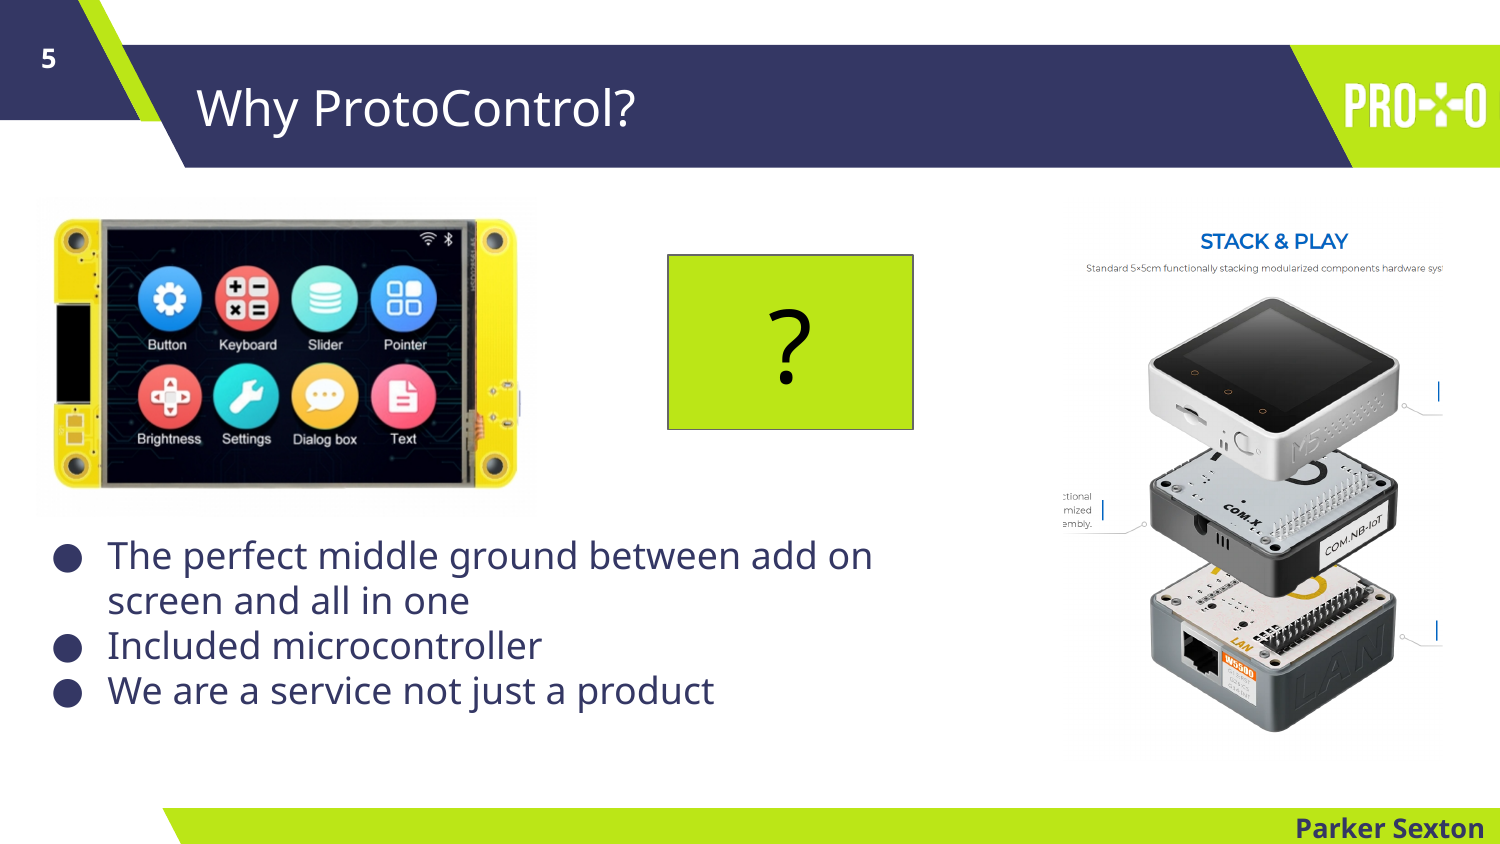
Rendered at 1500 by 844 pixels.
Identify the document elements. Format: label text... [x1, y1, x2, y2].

slide_number ‹#› [0, 0, 98, 121]
text_box The perfect middle ground between add on screen and all in one Included microcontroller We are a service not just a product [17, 517, 1015, 749]
text_box ? [667, 254, 914, 430]
text_box Parker Sexton [889, 796, 1500, 844]
title Why ProtoControl? [181, 45, 1285, 169]
picture [1304, 55, 1500, 159]
picture [35, 197, 537, 518]
picture [1020, 197, 1443, 761]
